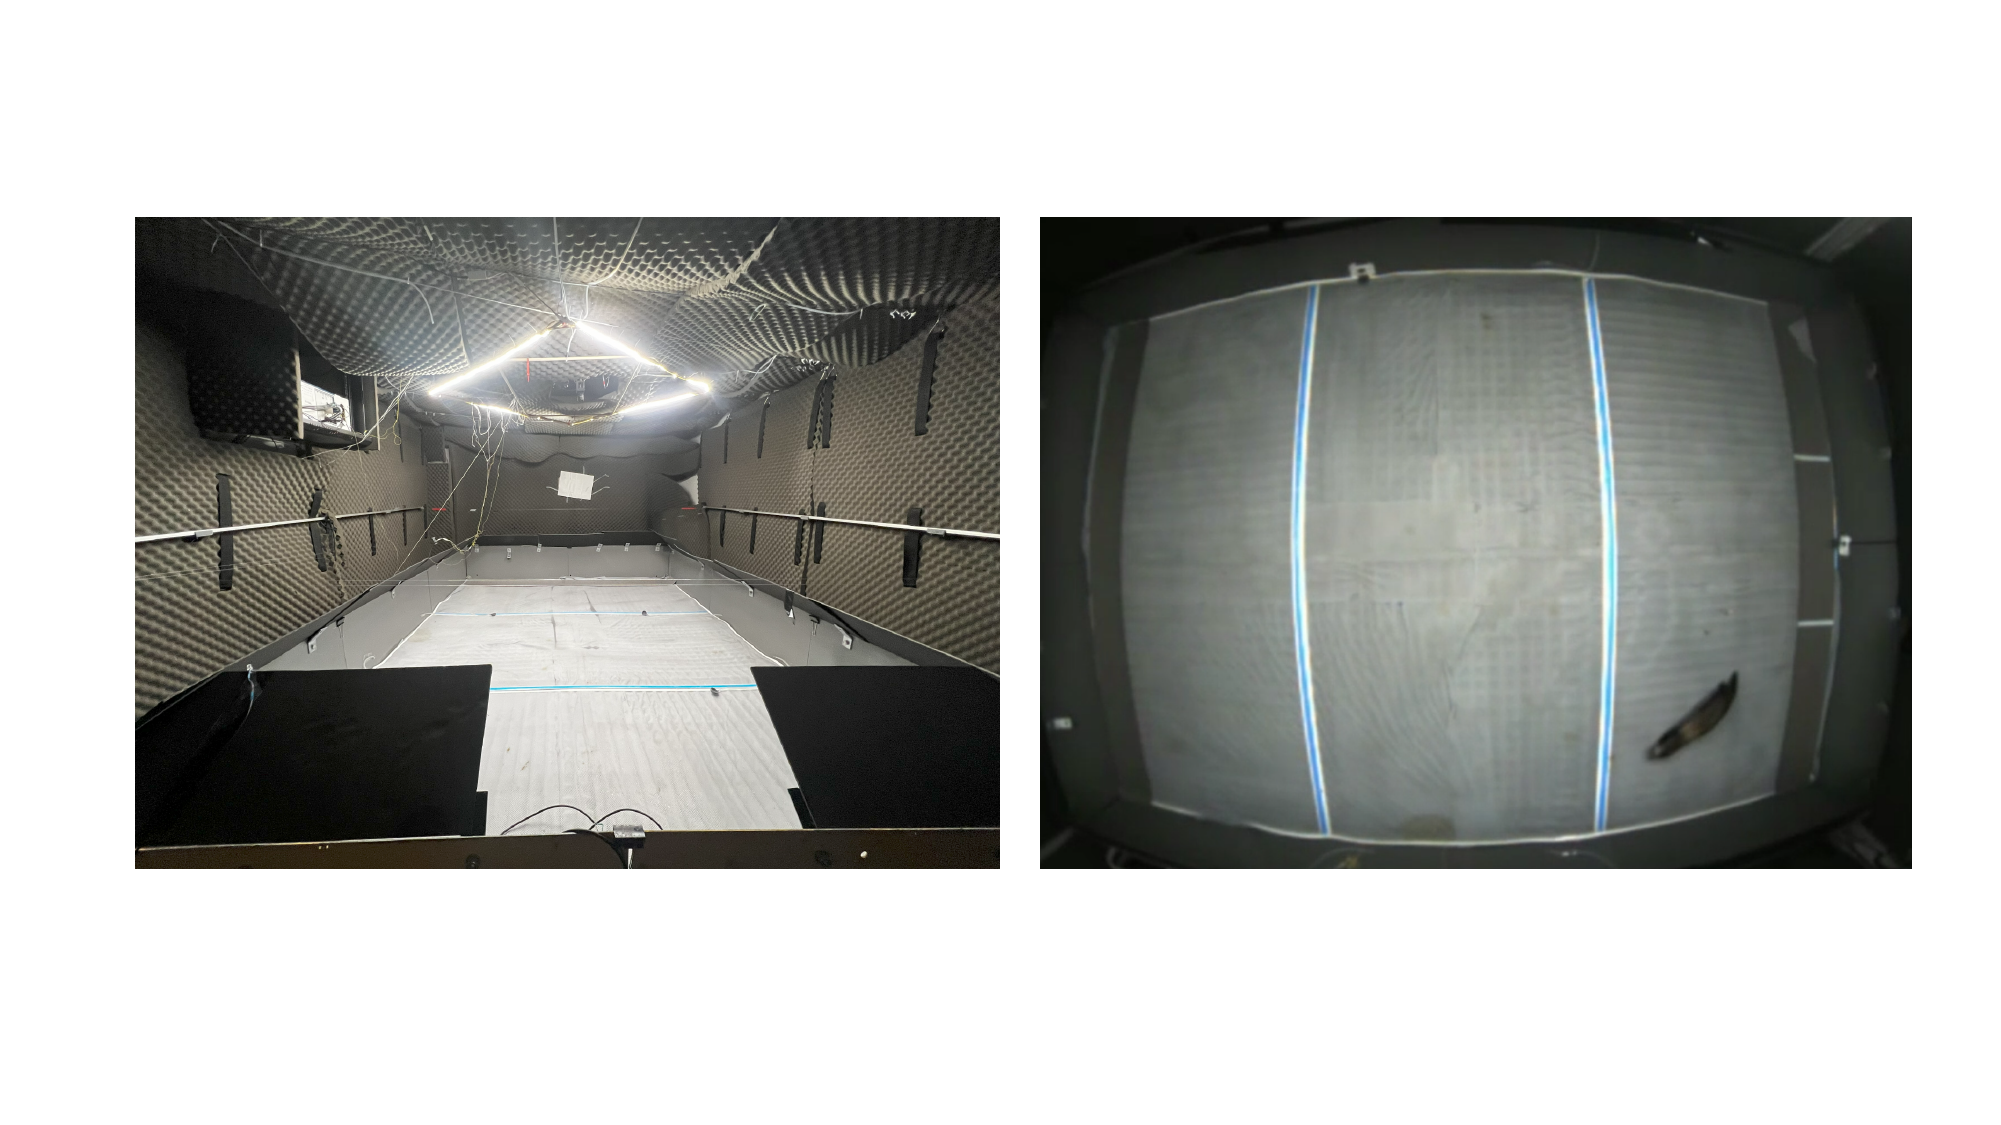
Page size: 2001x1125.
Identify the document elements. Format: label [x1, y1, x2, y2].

picture [134, 216, 1001, 869]
picture [1039, 216, 1912, 869]
